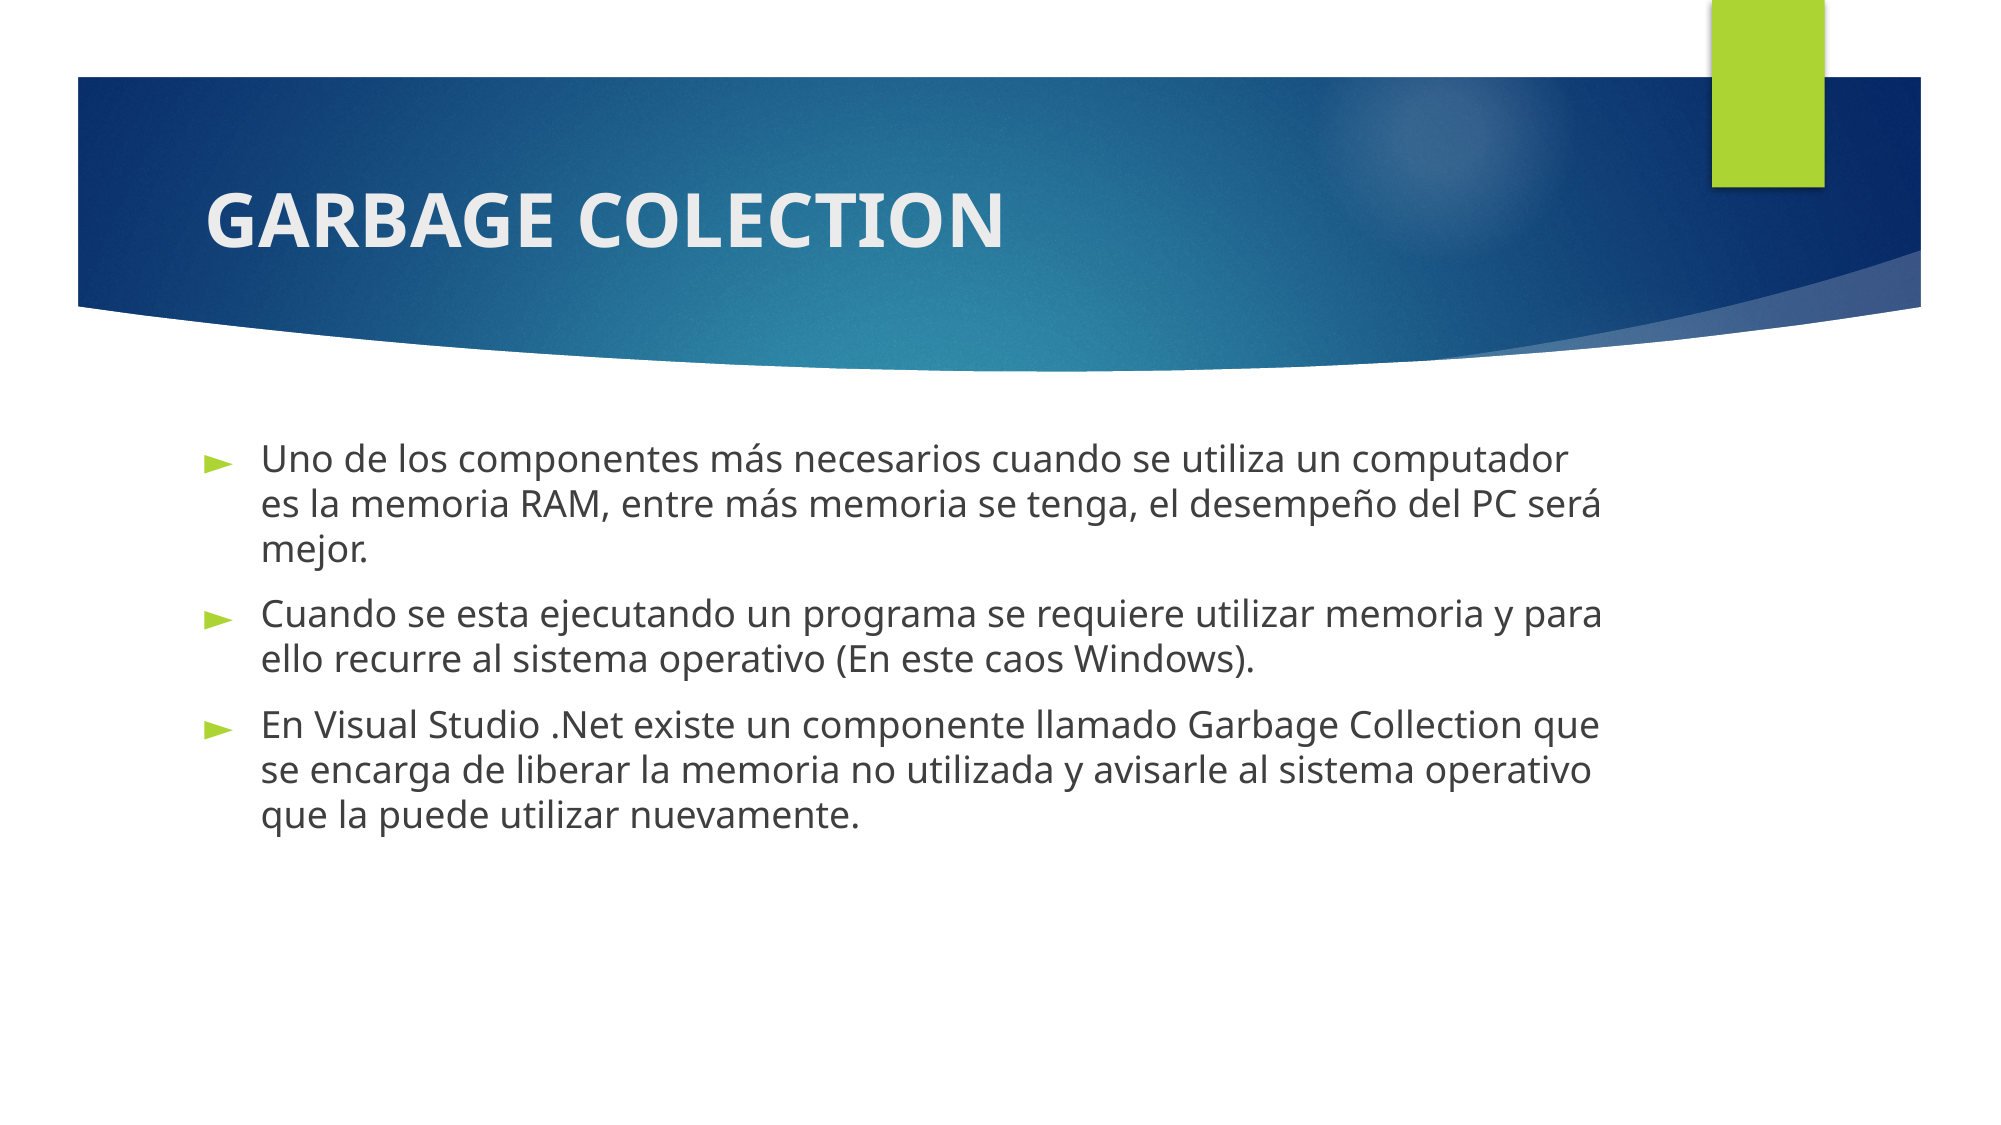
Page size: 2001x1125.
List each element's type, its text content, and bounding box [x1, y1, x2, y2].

list Uno de los componentes más necesarios cuando se utiliza un computador es la memoria RAM, entre más memoria se tenga, el desempeño del PC será mejor. Cuando se esta ejecutando un programa se requiere utilizar memoria y para ello recurre al sistema operativo (En este caos Windows). En Visual Studio .Net existe un componente llamado Garbage Collection que se encarga de liberar la memoria no utilizada y avisarle al sistema operativo que la puede utilizar nuevamente. [189, 427, 1627, 988]
picture [79, 78, 1920, 371]
title GARBAGE COLECTION [189, 159, 1627, 276]
text_box Solución [1507, 311, 1749, 355]
